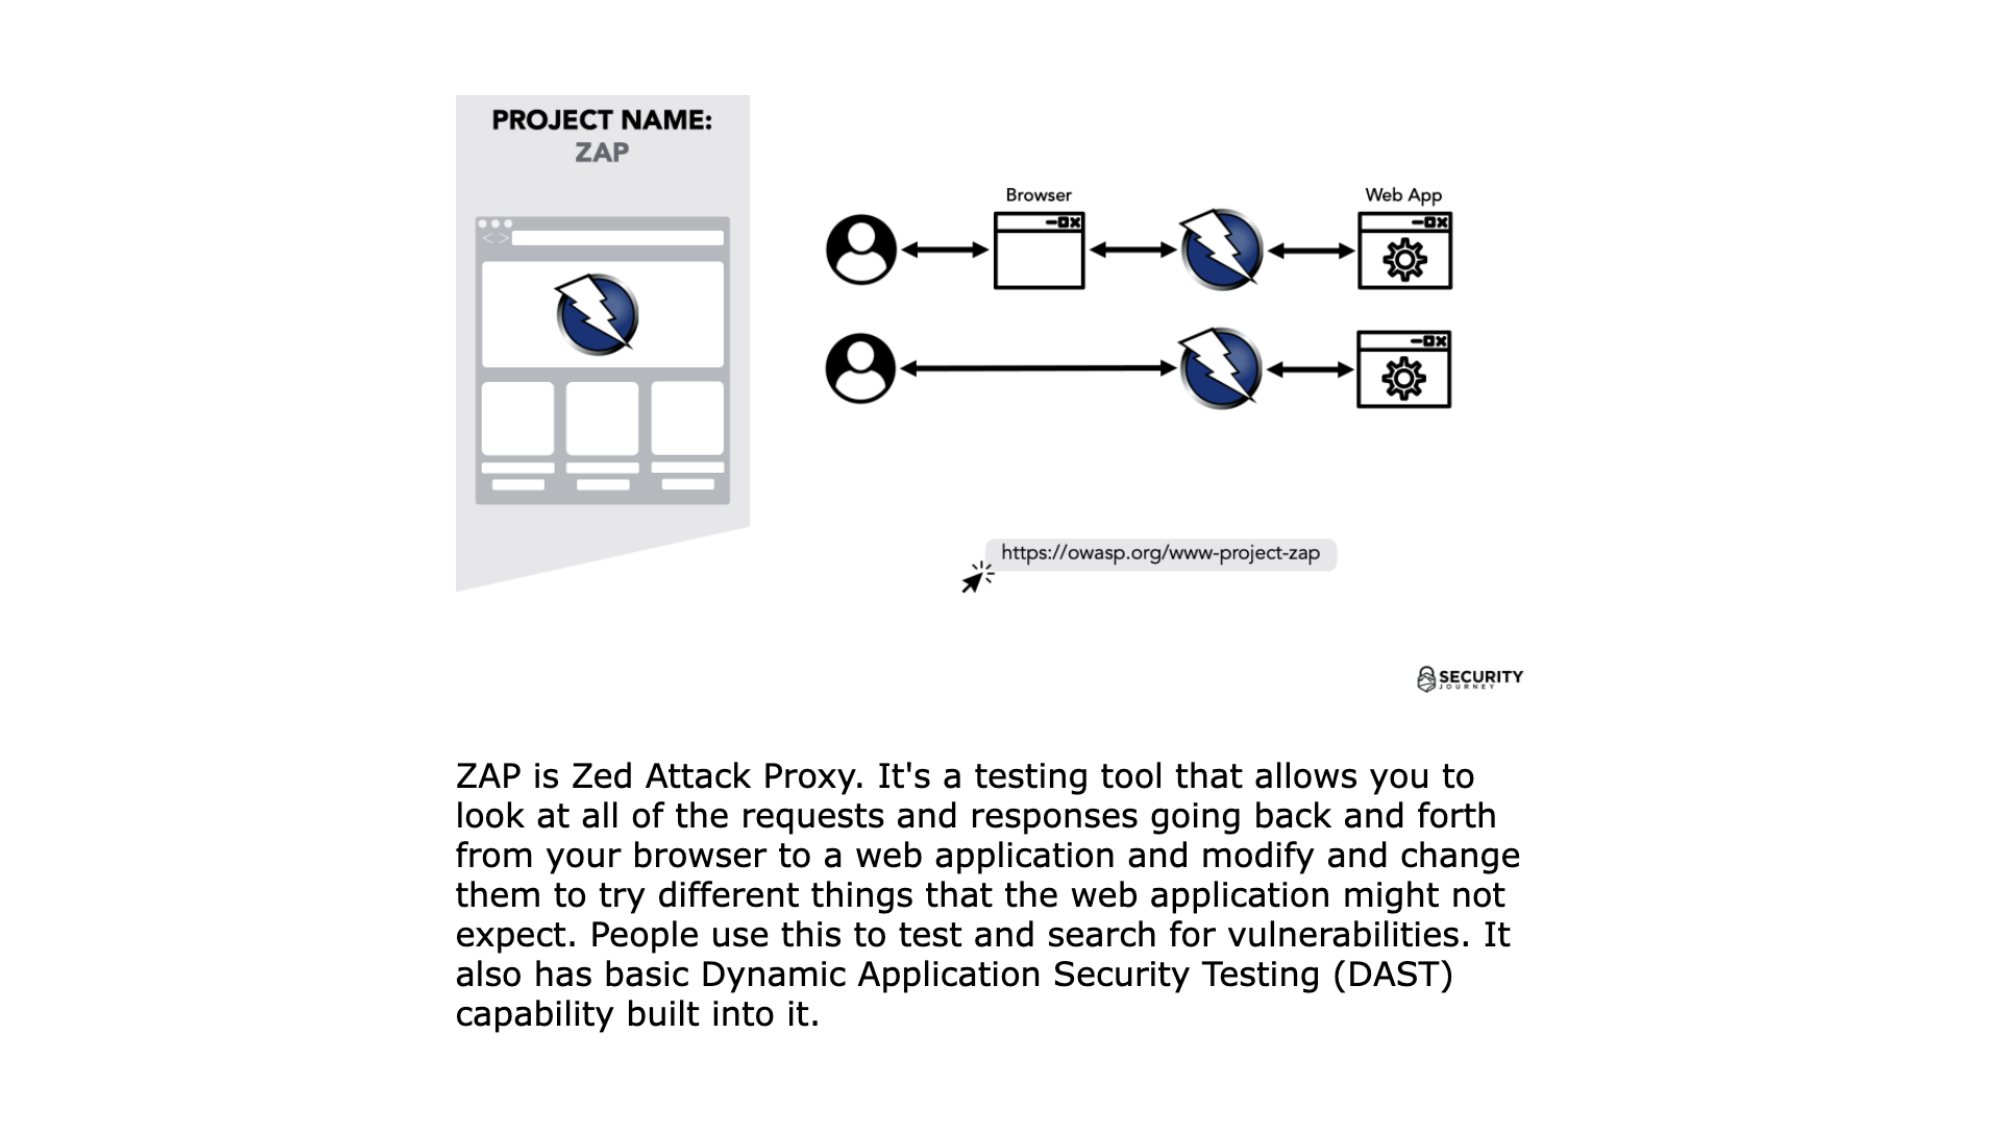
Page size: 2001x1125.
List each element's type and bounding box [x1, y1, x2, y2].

picture [433, 68, 1567, 1057]
